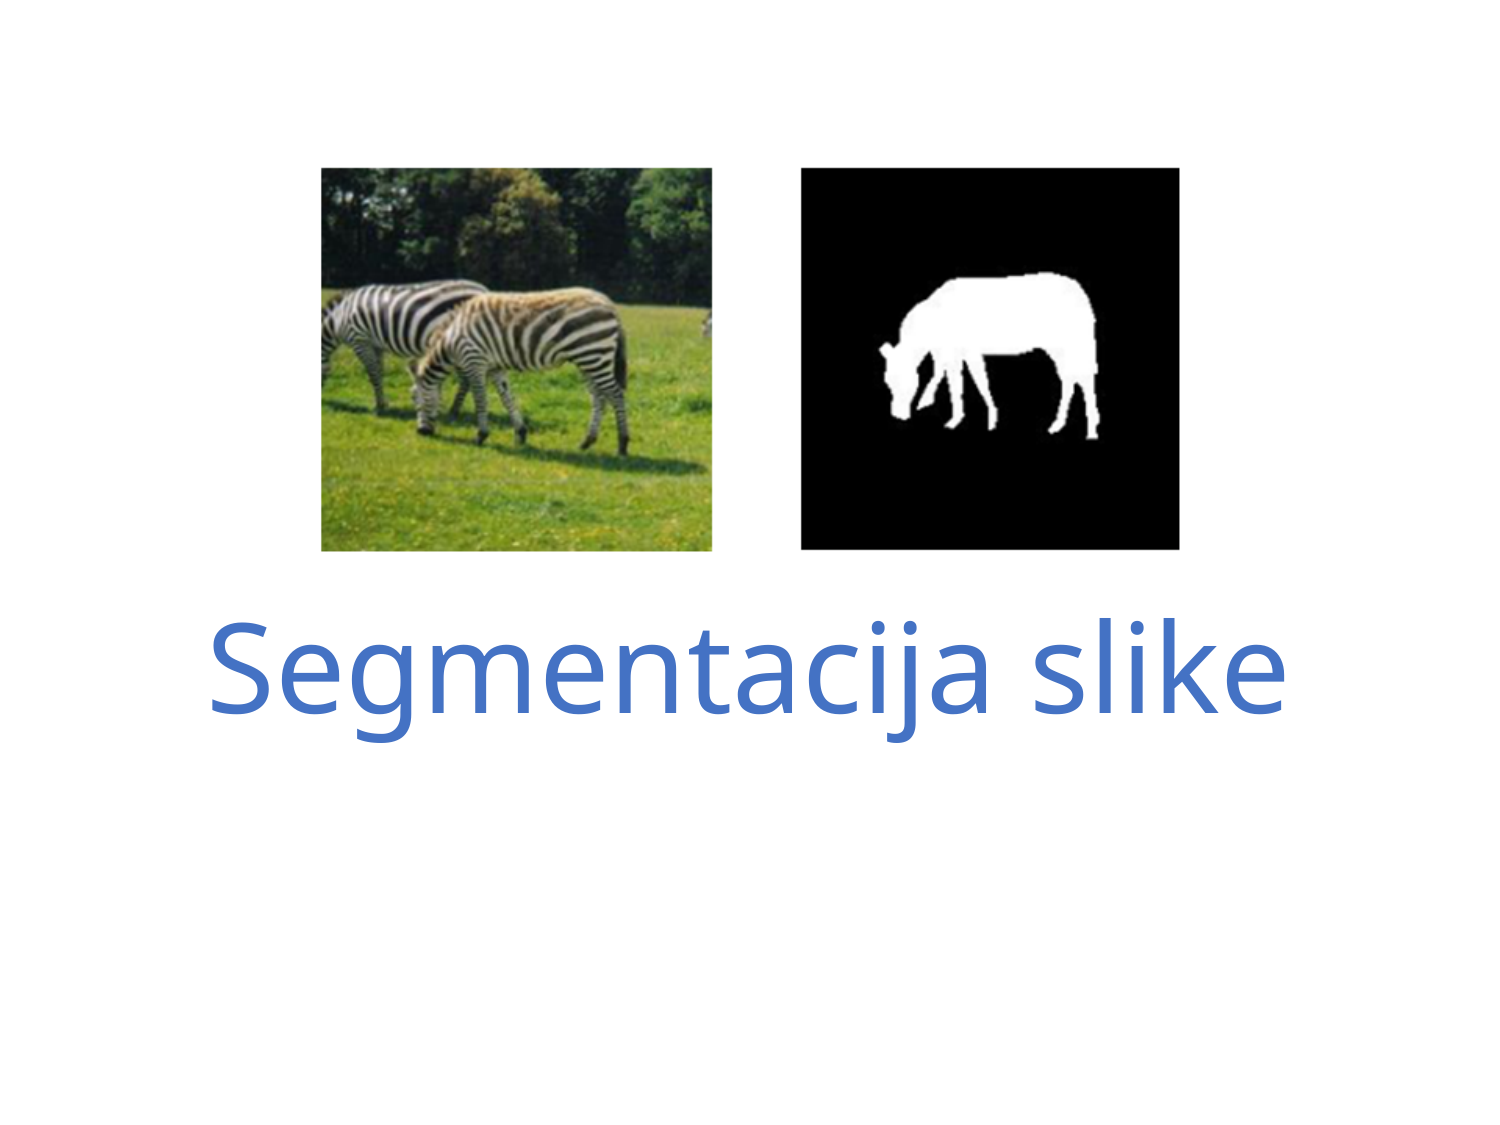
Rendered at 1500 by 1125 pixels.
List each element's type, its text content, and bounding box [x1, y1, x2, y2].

title Segmentacija slike [102, 280, 1397, 749]
picture [309, 162, 1190, 559]
